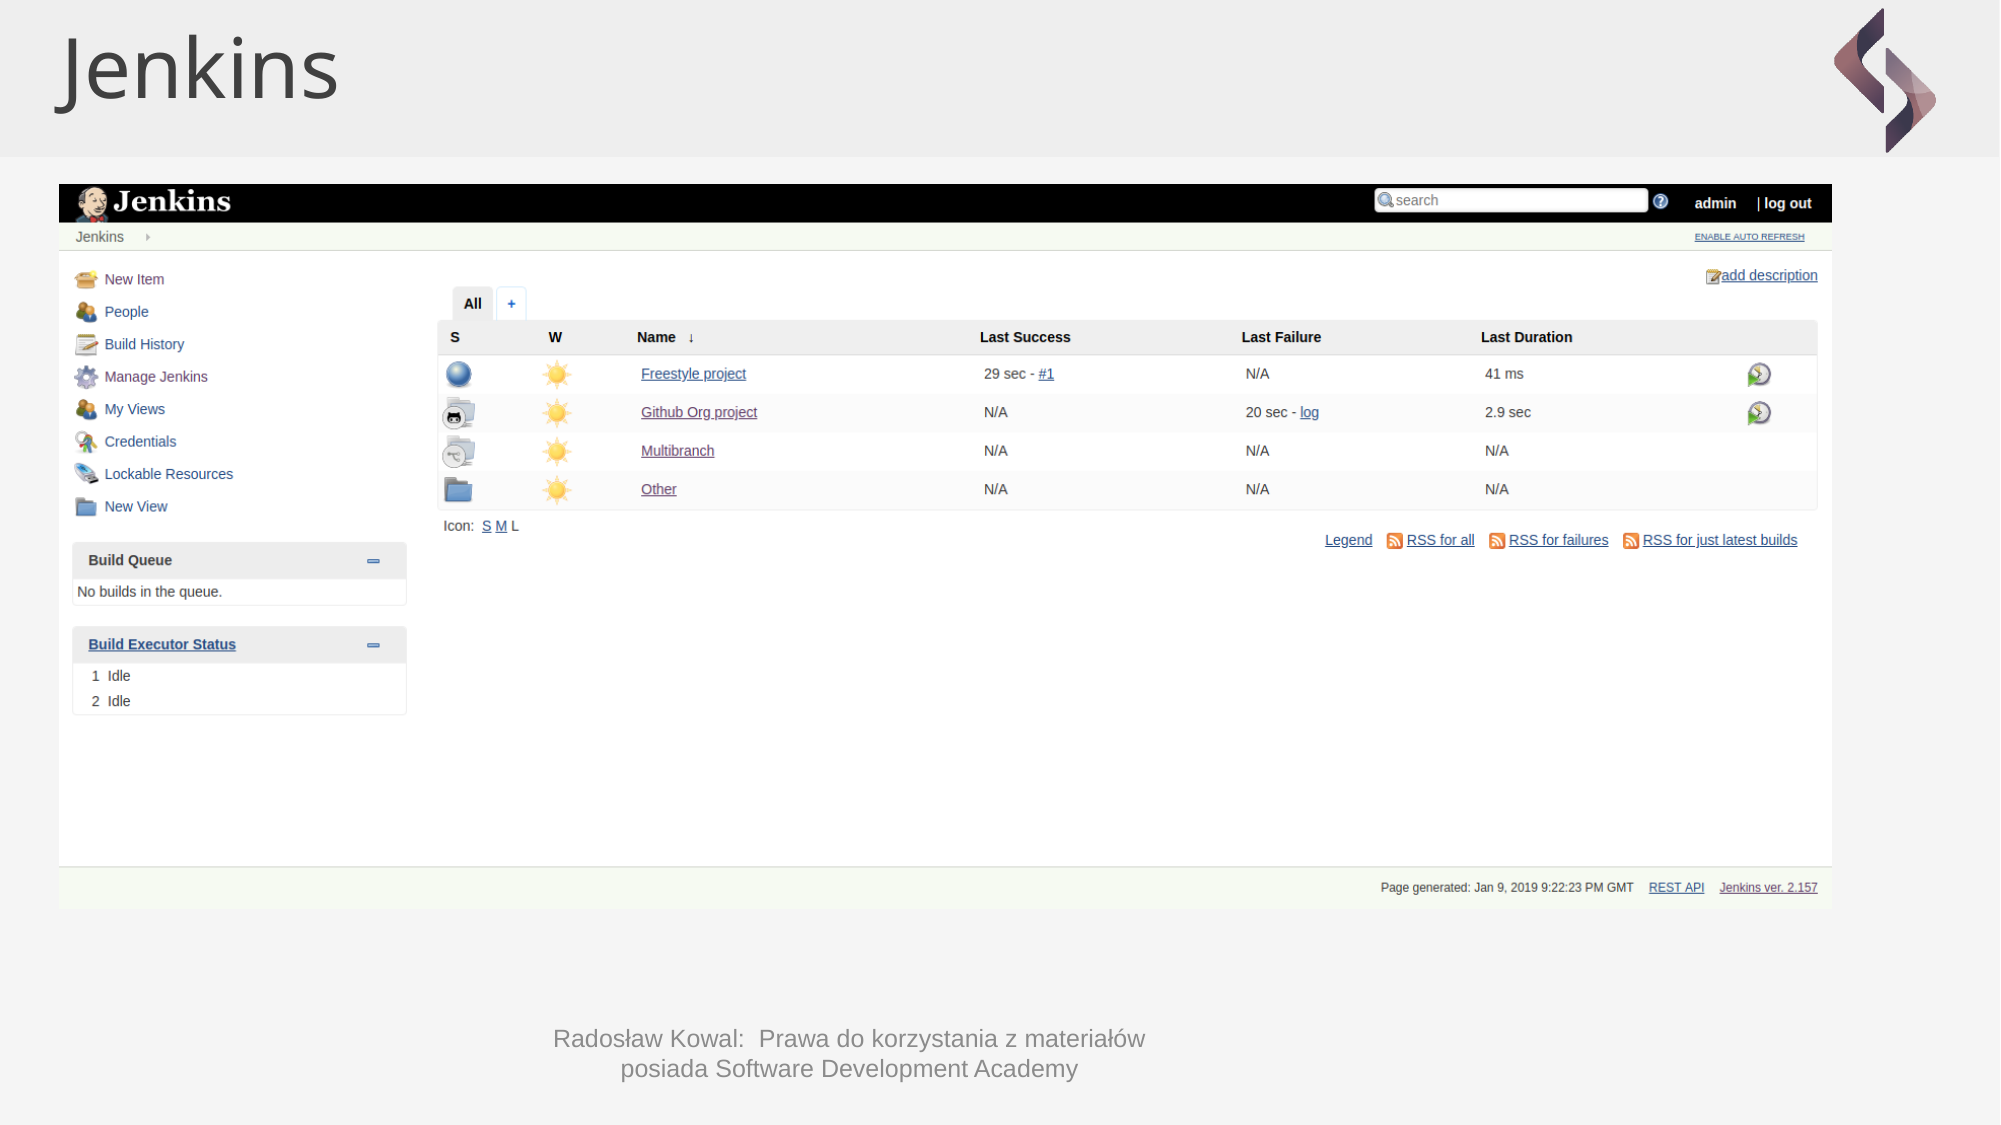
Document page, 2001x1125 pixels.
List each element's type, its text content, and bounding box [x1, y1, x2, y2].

picture [58, 183, 1832, 909]
text_box Jenkins [47, 23, 1558, 139]
text_box Radosław Kowal: Prawa do korzystania z materiałów posiada Software Development Academy [512, 1022, 1188, 1082]
picture [1787, 0, 2001, 165]
